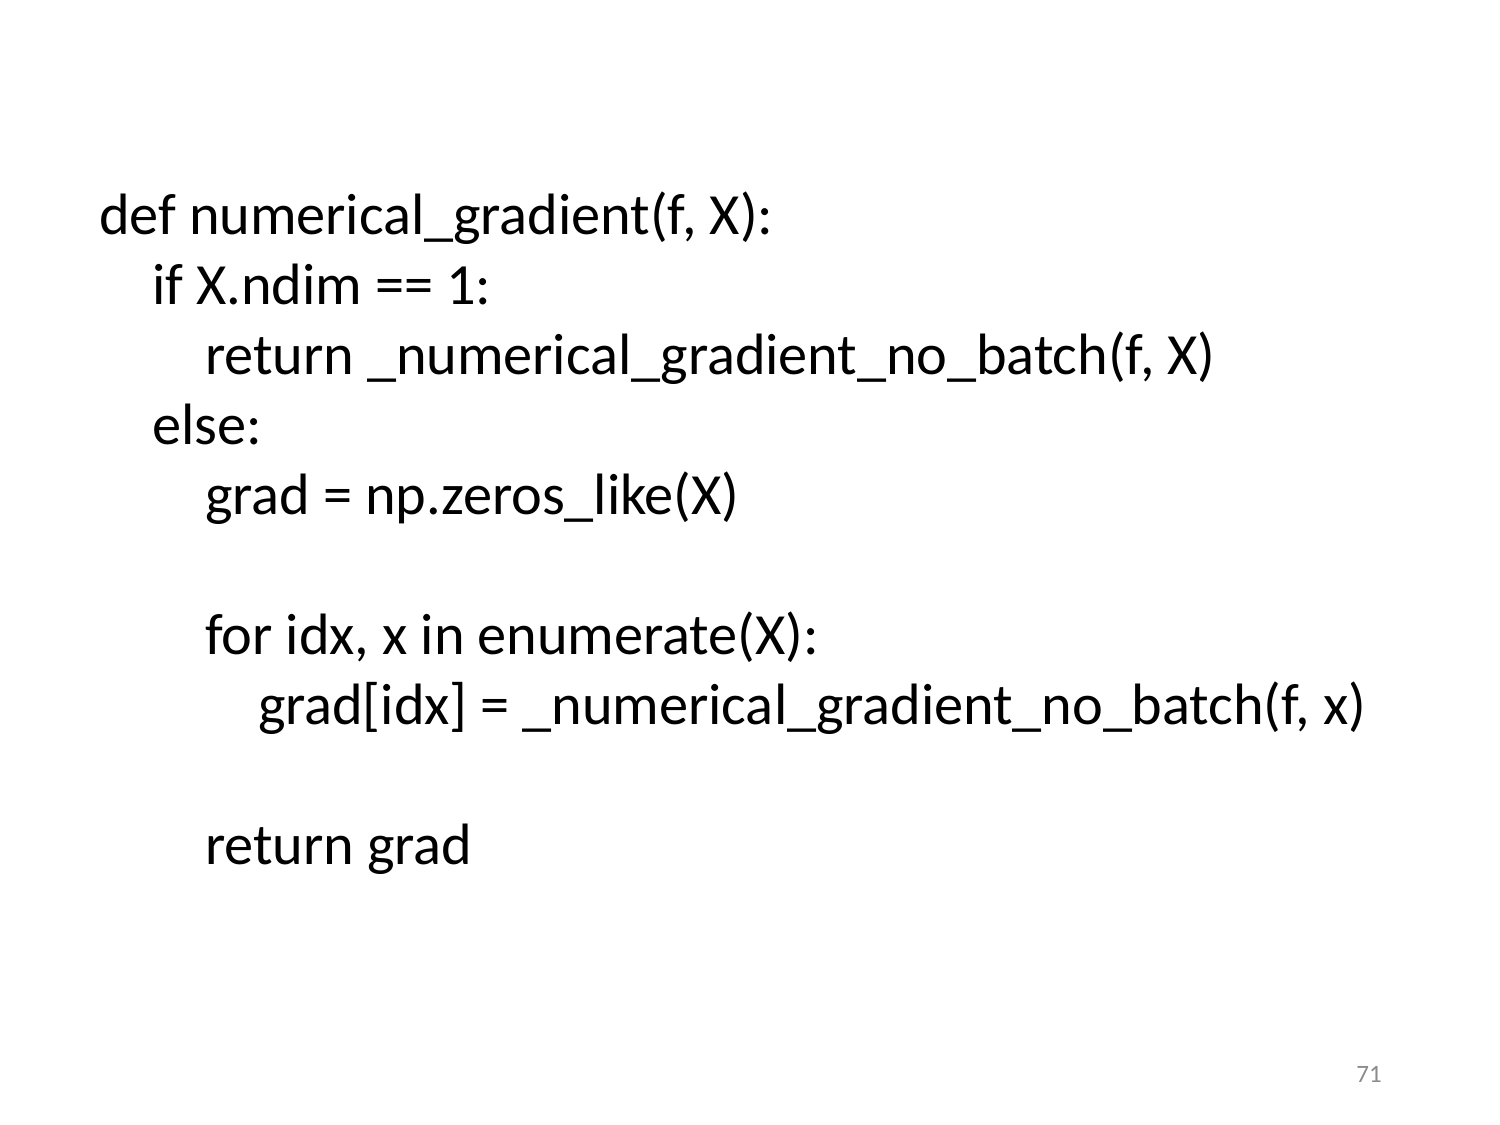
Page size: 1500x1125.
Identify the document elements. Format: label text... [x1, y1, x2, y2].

text_box def numerical_gradient(f, X): if X.ndim == 1: return _numerical_gradient_no_batch(f, X) else: grad = np.zeros_like(X) for idx, x in enumerate(X): grad[idx] = _numerical_gradient_no_batch(f, x) return grad [84, 169, 1460, 884]
slide_number 71 [1059, 1042, 1397, 1103]
